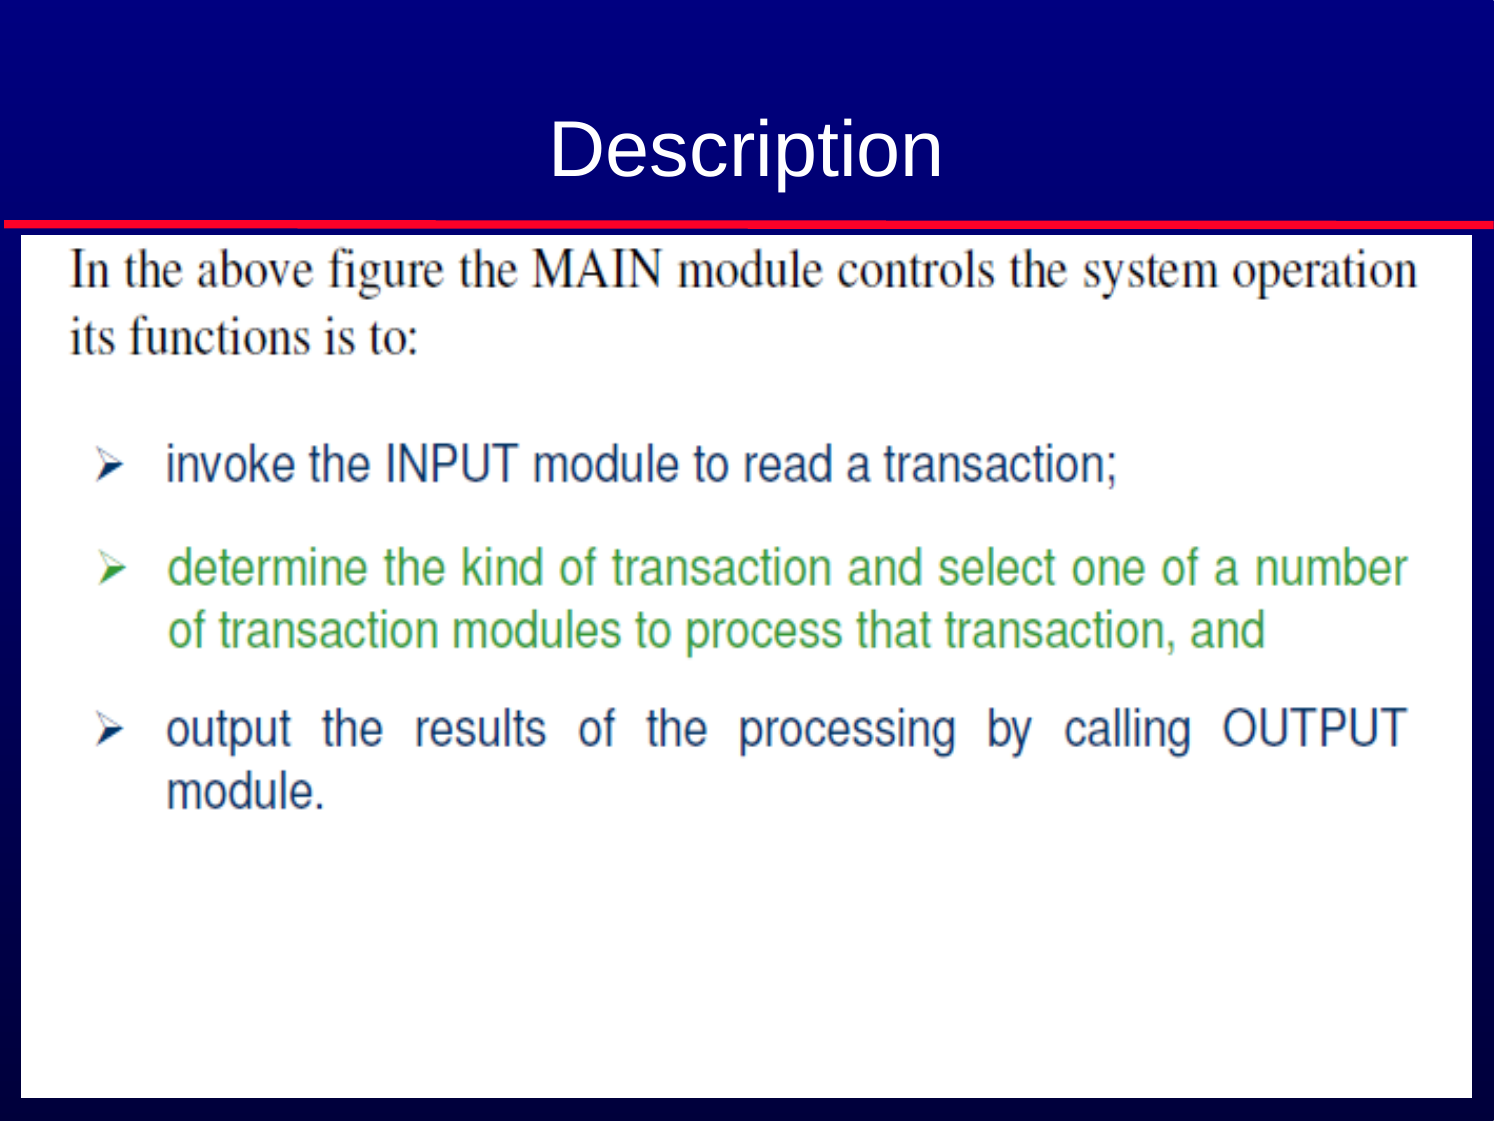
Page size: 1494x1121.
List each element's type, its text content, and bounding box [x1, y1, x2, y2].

title Description [108, 49, 1385, 201]
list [21, 235, 1473, 1099]
